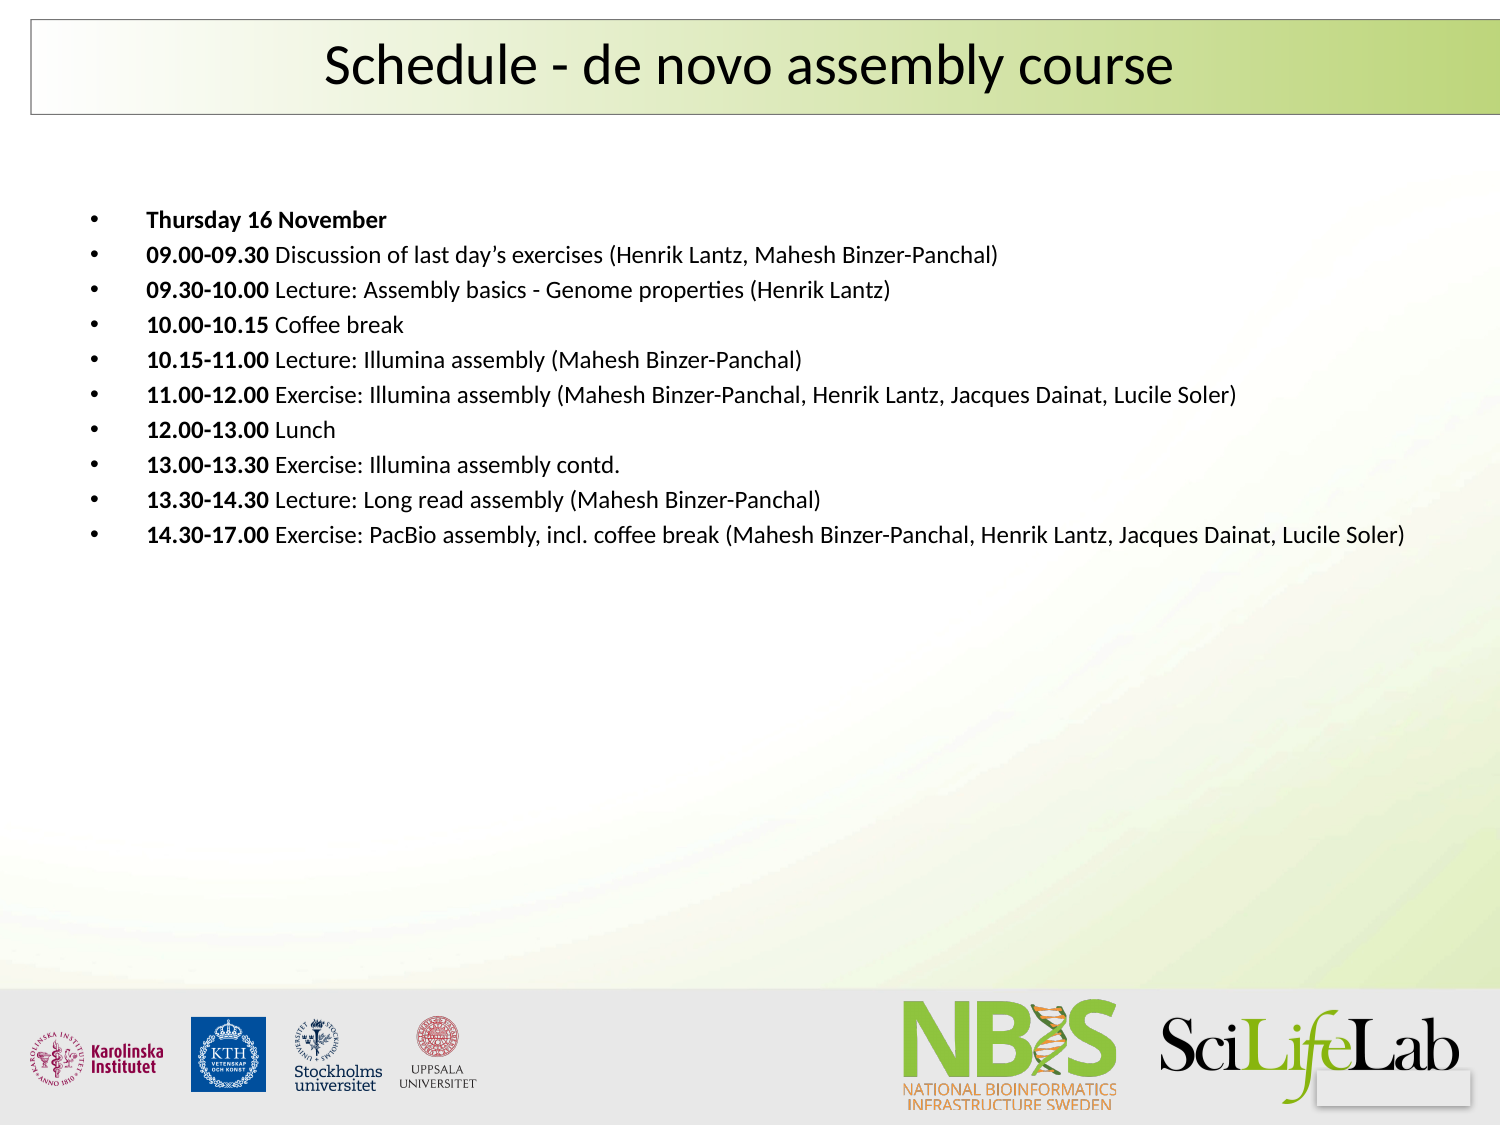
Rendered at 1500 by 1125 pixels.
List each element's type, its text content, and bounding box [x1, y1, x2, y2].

picture [0, 0, 1500, 1125]
title Schedule - de novo assembly course [75, 19, 1425, 114]
list Thursday 16 November 09.00-09.30 Discussion of last day’s exercises (Henrik Lantz, Mahesh Binzer-Panchal) 09.30-10.00 Lecture: Assembly basics - Genome properties (Henrik Lantz) 10.00-10.15 Coffee break 10.15-11.00 Lecture: Illumina assembly (Mahesh Binzer-Panchal) 11.00-12.00 Exercise: Illumina assembly (Mahesh Binzer-Panchal, Henrik Lantz, Jacques Dainat, Lucile Soler) 12.00-13.00 Lunch 13.00-13.30 Exercise: Illumina assembly contd. 13.30-14.30 Lecture: Long read assembly (Mahesh Binzer-Panchal) 14.30-17.00 Exercise: PacBio assembly, incl. coffee break (Mahesh Binzer-Panchal, Henrik Lantz, Jacques Dainat, Lucile Soler) [75, 196, 1425, 1005]
